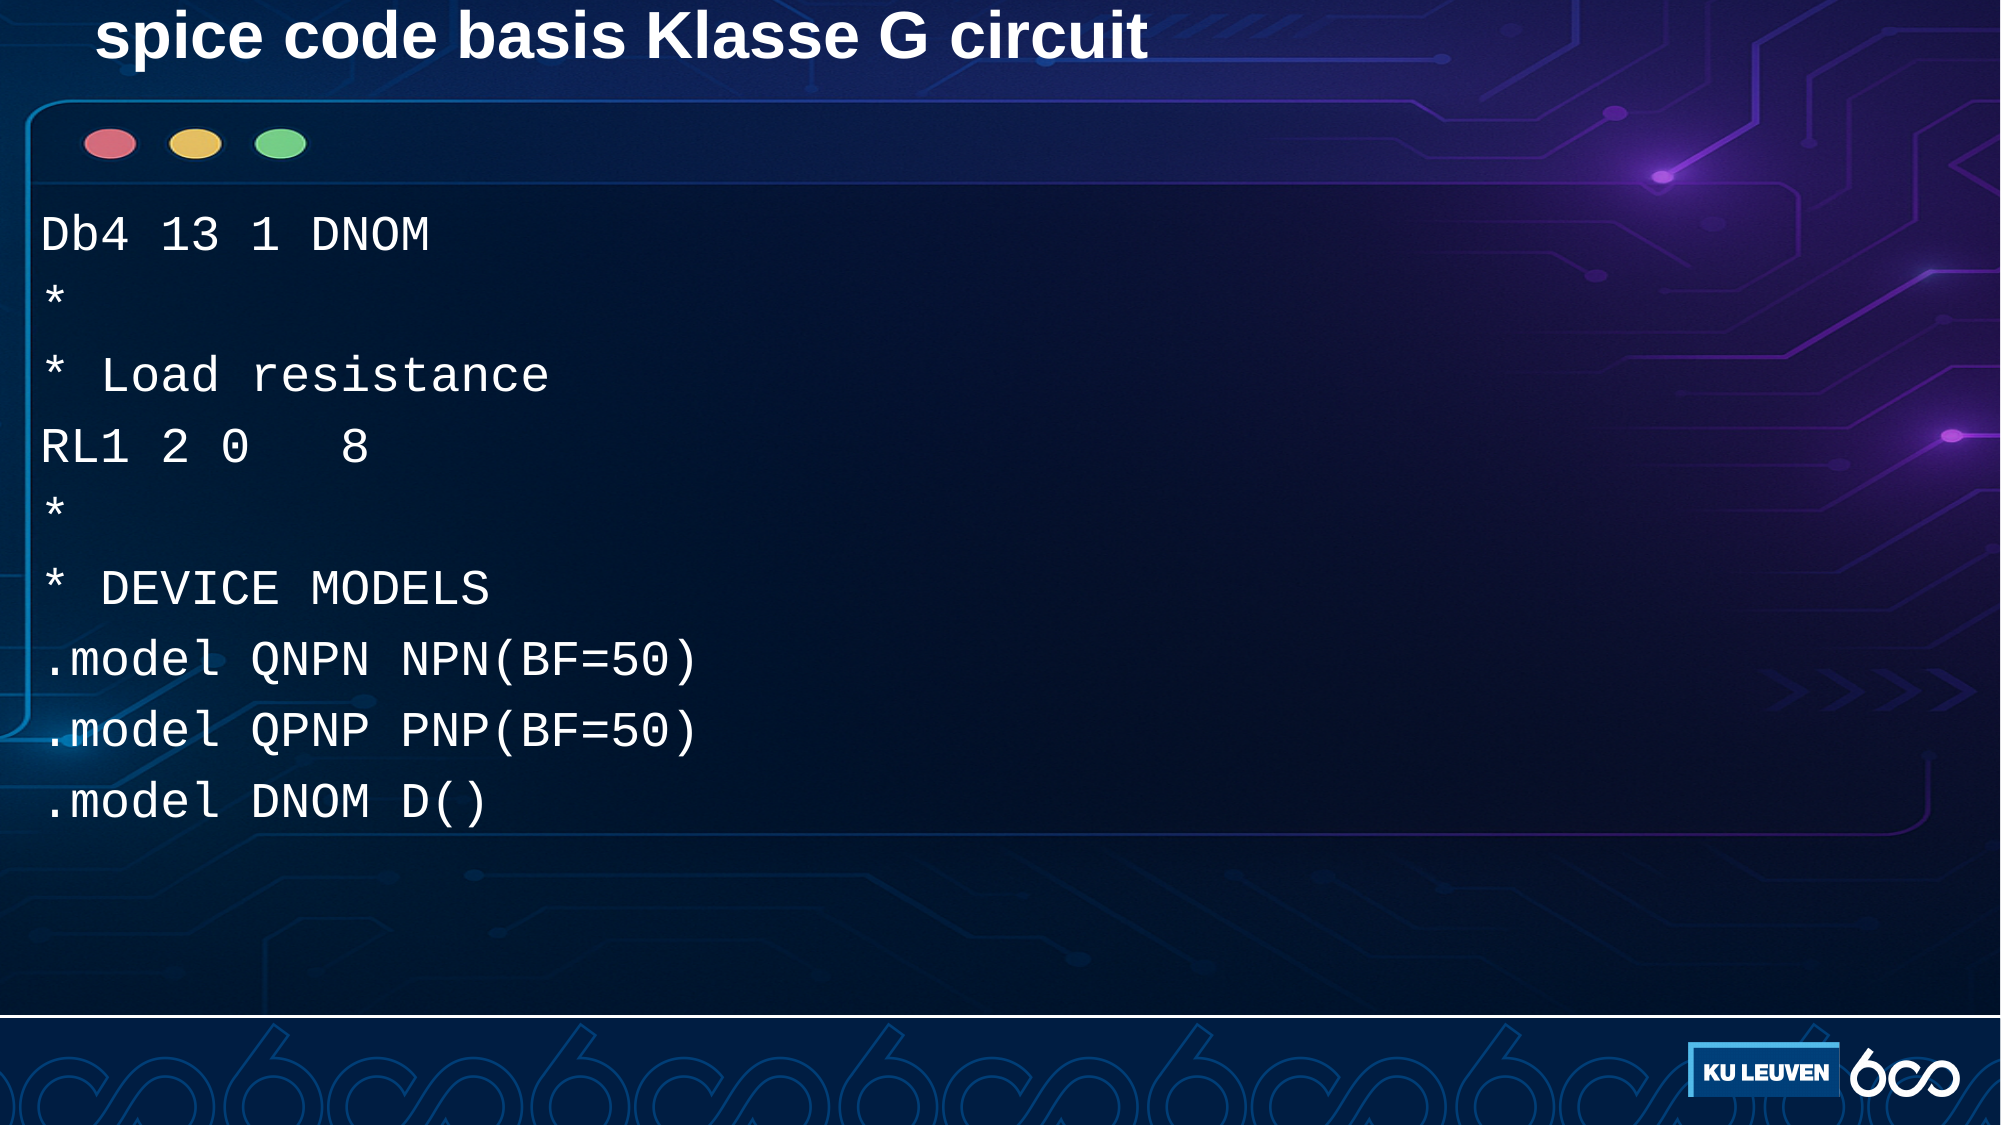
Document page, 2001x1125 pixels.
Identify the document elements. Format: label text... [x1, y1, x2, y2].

picture [0, 1018, 2001, 1125]
list Db4 13 1 DNOM * * Load resistance RL1 2 0 8 * * DEVICE MODELS .model QNPN NPN(BF=50) .model QPNP PNP(BF=50) .model DNOM D() [40, 210, 1945, 982]
picture [0, 0, 2001, 1015]
title spice code basis Klasse G circuit [94, 0, 1906, 96]
